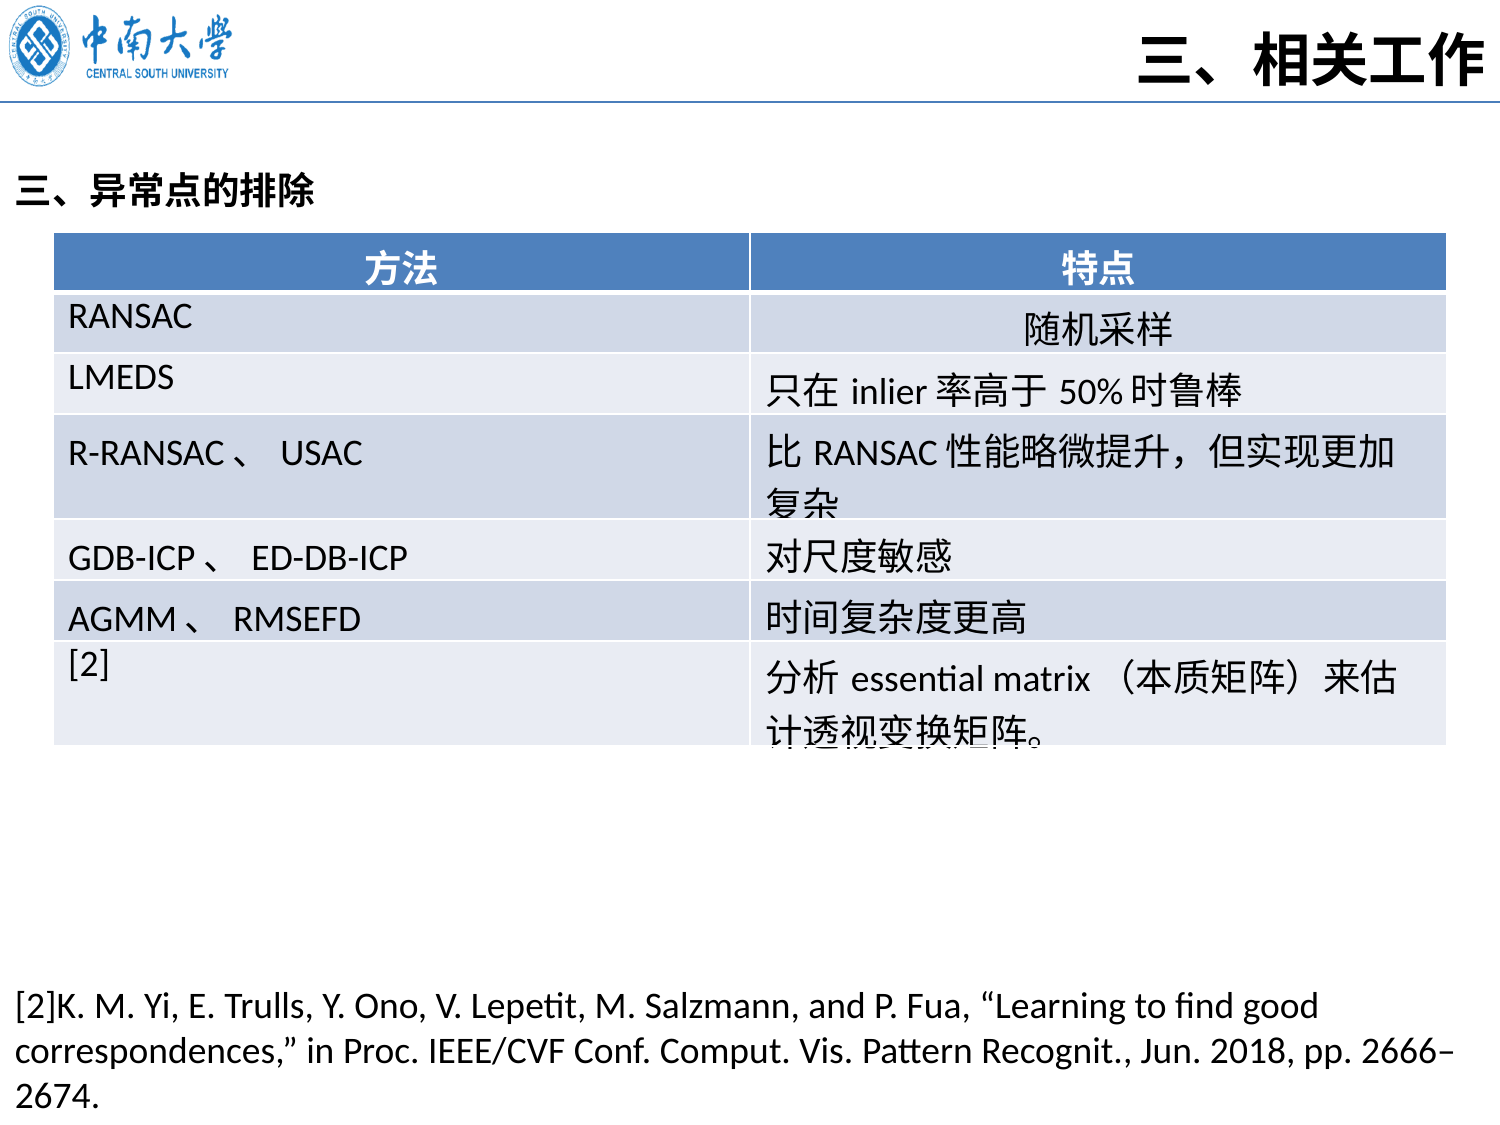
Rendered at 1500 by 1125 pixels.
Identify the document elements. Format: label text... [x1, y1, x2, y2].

table_cell LMEDS [54, 354, 749, 413]
table_cell RANSAC [54, 295, 749, 352]
picture [0, 0, 242, 95]
table_cell 只在inlier率高于50%时鲁棒 [751, 354, 1446, 413]
text_box 三、异常点的排除 [0, 137, 1500, 287]
table_cell 比RANSAC性能略微提升，但实现更加复杂 [751, 415, 1446, 518]
table_cell R-RANSAC、USAC [54, 415, 749, 518]
text_box [2]K. M. Yi, E. Trulls, Y. Ono, V. Lepetit, M. Salzmann, and P. Fua, “Learning to find good correspondences,” in Proc. IEEE/CVF Conf. Comput. Vis. Pattern Recognit., Jun. 2018, pp. 2666–2674. [0, 973, 1500, 1124]
text_box 三、相关工作 [927, 16, 1500, 101]
table_cell [2] [54, 642, 749, 745]
table_cell 分析essential matrix（本质矩阵）来估计透视变换矩阵。 [751, 642, 1446, 745]
table_cell AGMM、RMSEFD [54, 581, 749, 640]
table_cell GDB-ICP、ED-DB-ICP [54, 520, 749, 579]
table_cell 随机采样 [751, 295, 1446, 352]
table_cell 时间复杂度更高 [751, 581, 1446, 640]
table_header 特点 [751, 233, 1446, 290]
table_header 方法 [54, 233, 749, 290]
table_cell 对尺度敏感 [751, 520, 1446, 579]
